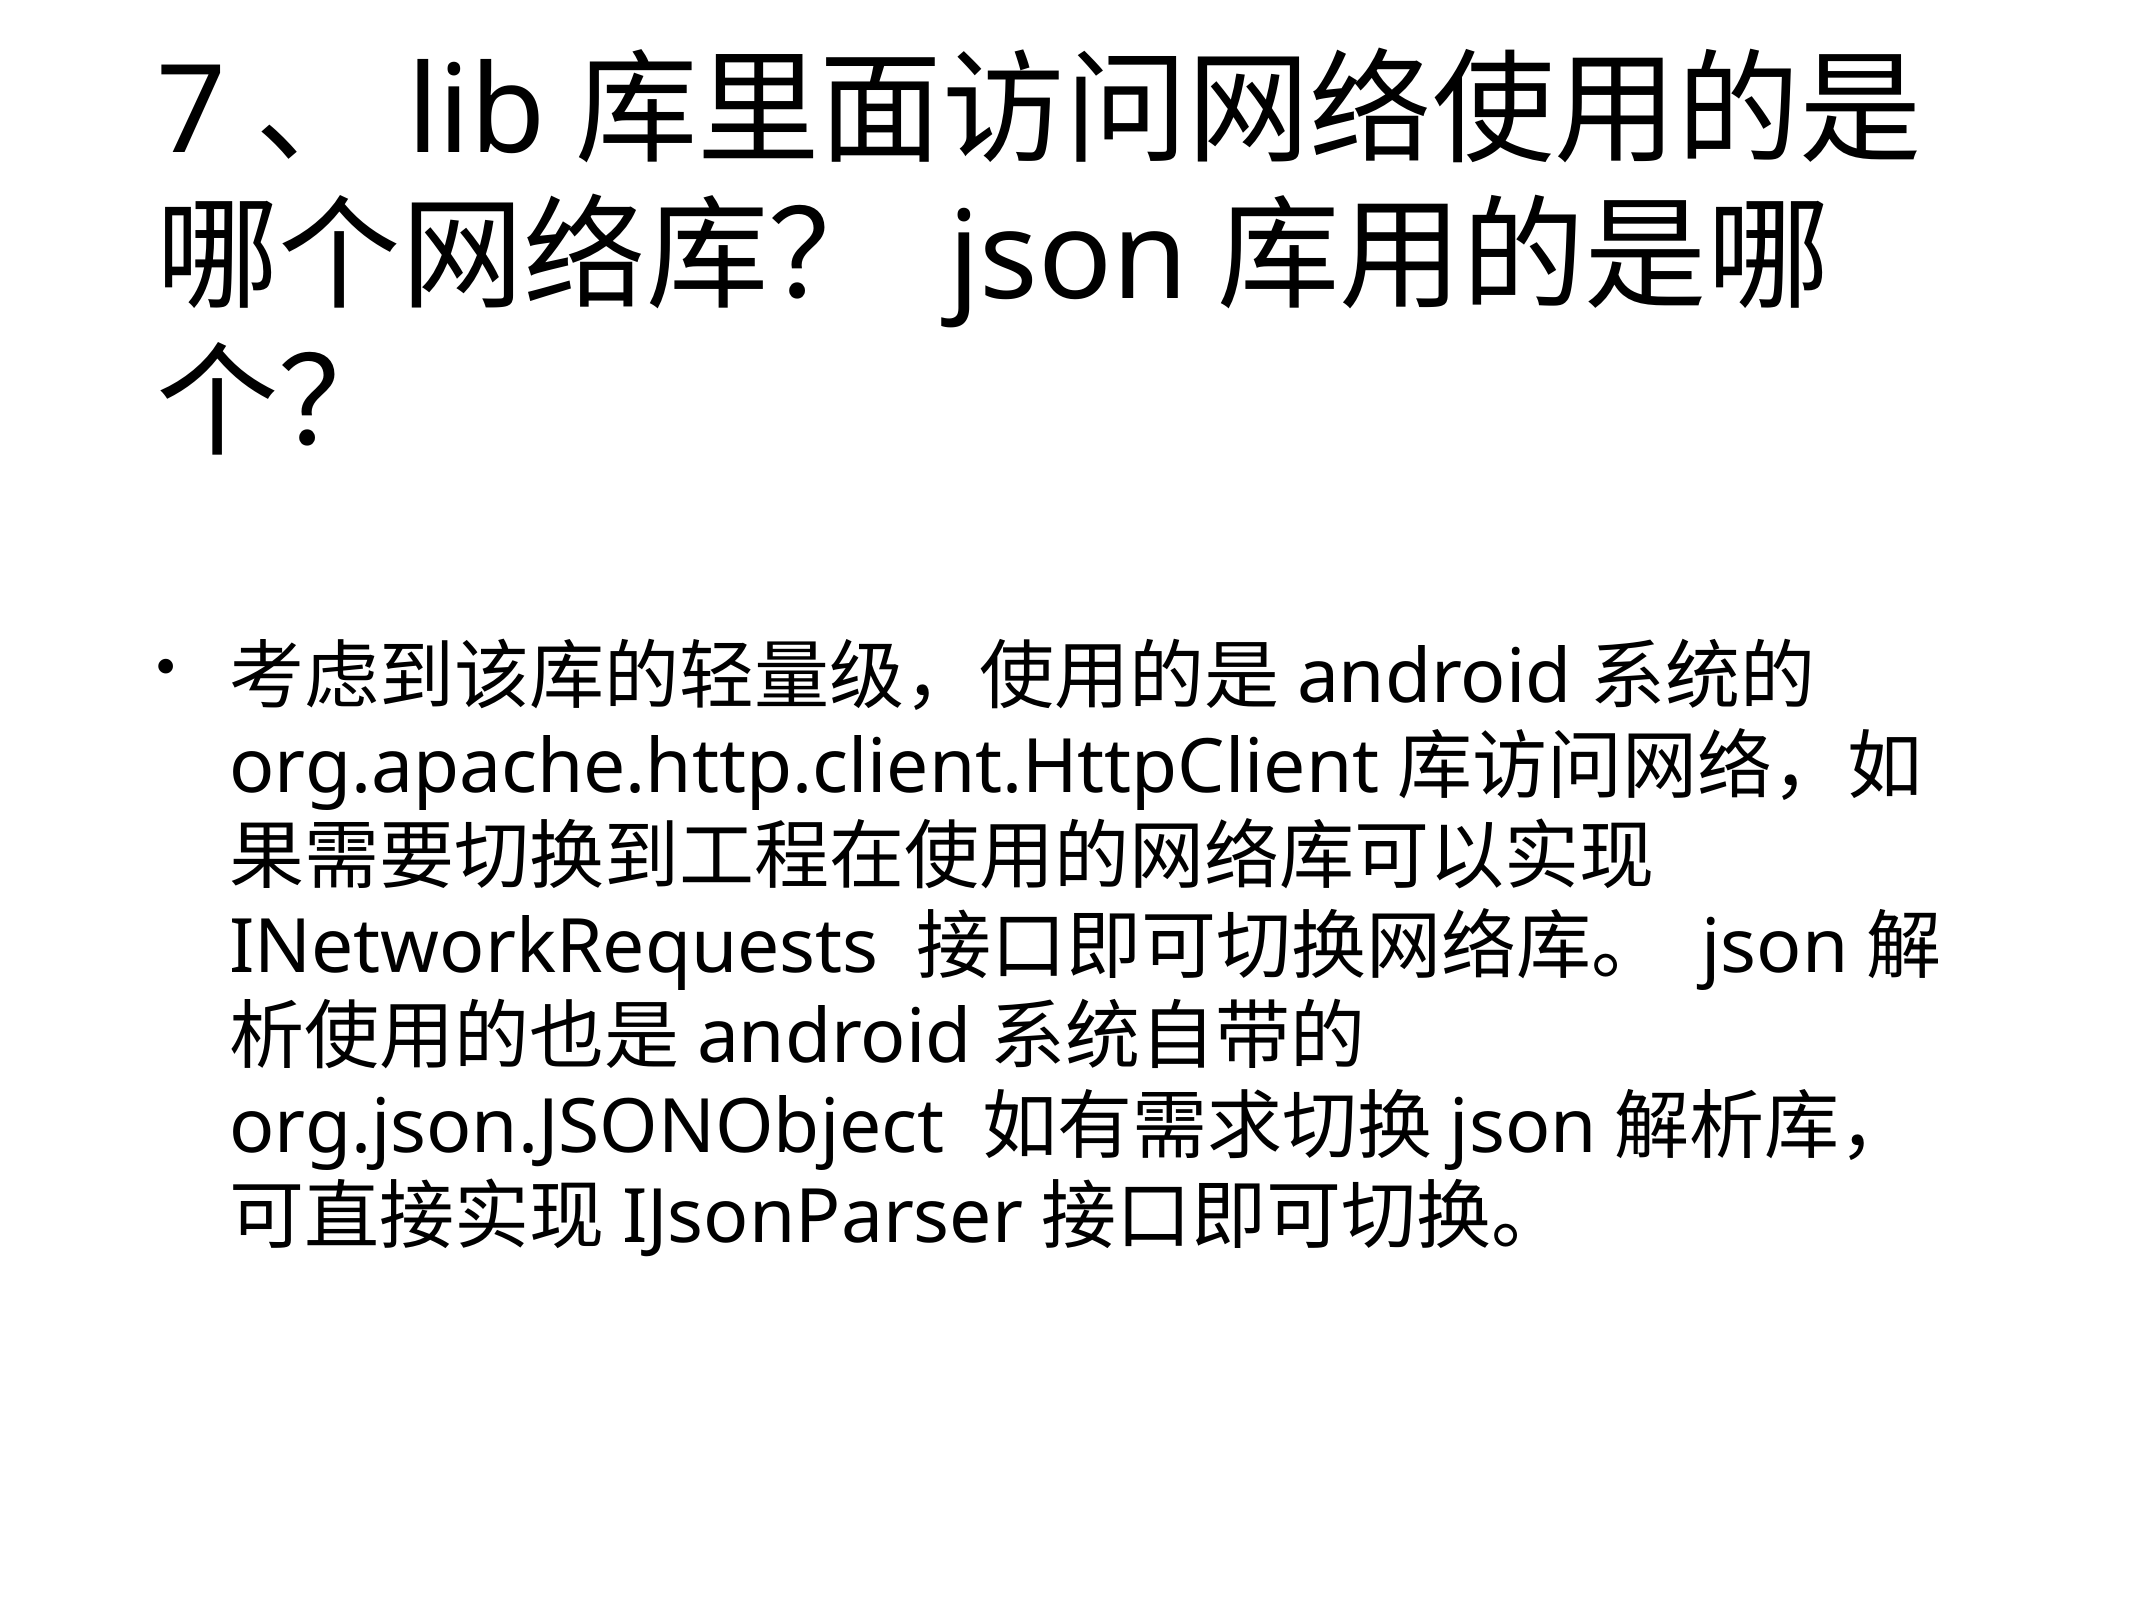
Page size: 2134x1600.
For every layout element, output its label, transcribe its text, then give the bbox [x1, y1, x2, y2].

list 考虑到该库的轻量级，使用的是android系统的org.apache.http.client.HttpClient库访问网络，如果需要切换到工程在使用的网络库可以实现 INetworkRequests 接口即可切换网络库。 json解析使用的也是android系统自带的org.json.JSONObject 如有需求切换json解析库，可直接实现IJsonParser接口即可切换。 [155, 426, 1978, 1459]
title 7、lib库里面访问网络使用的是哪个网络库？ json库用的是哪个？ [155, 72, 1978, 426]
